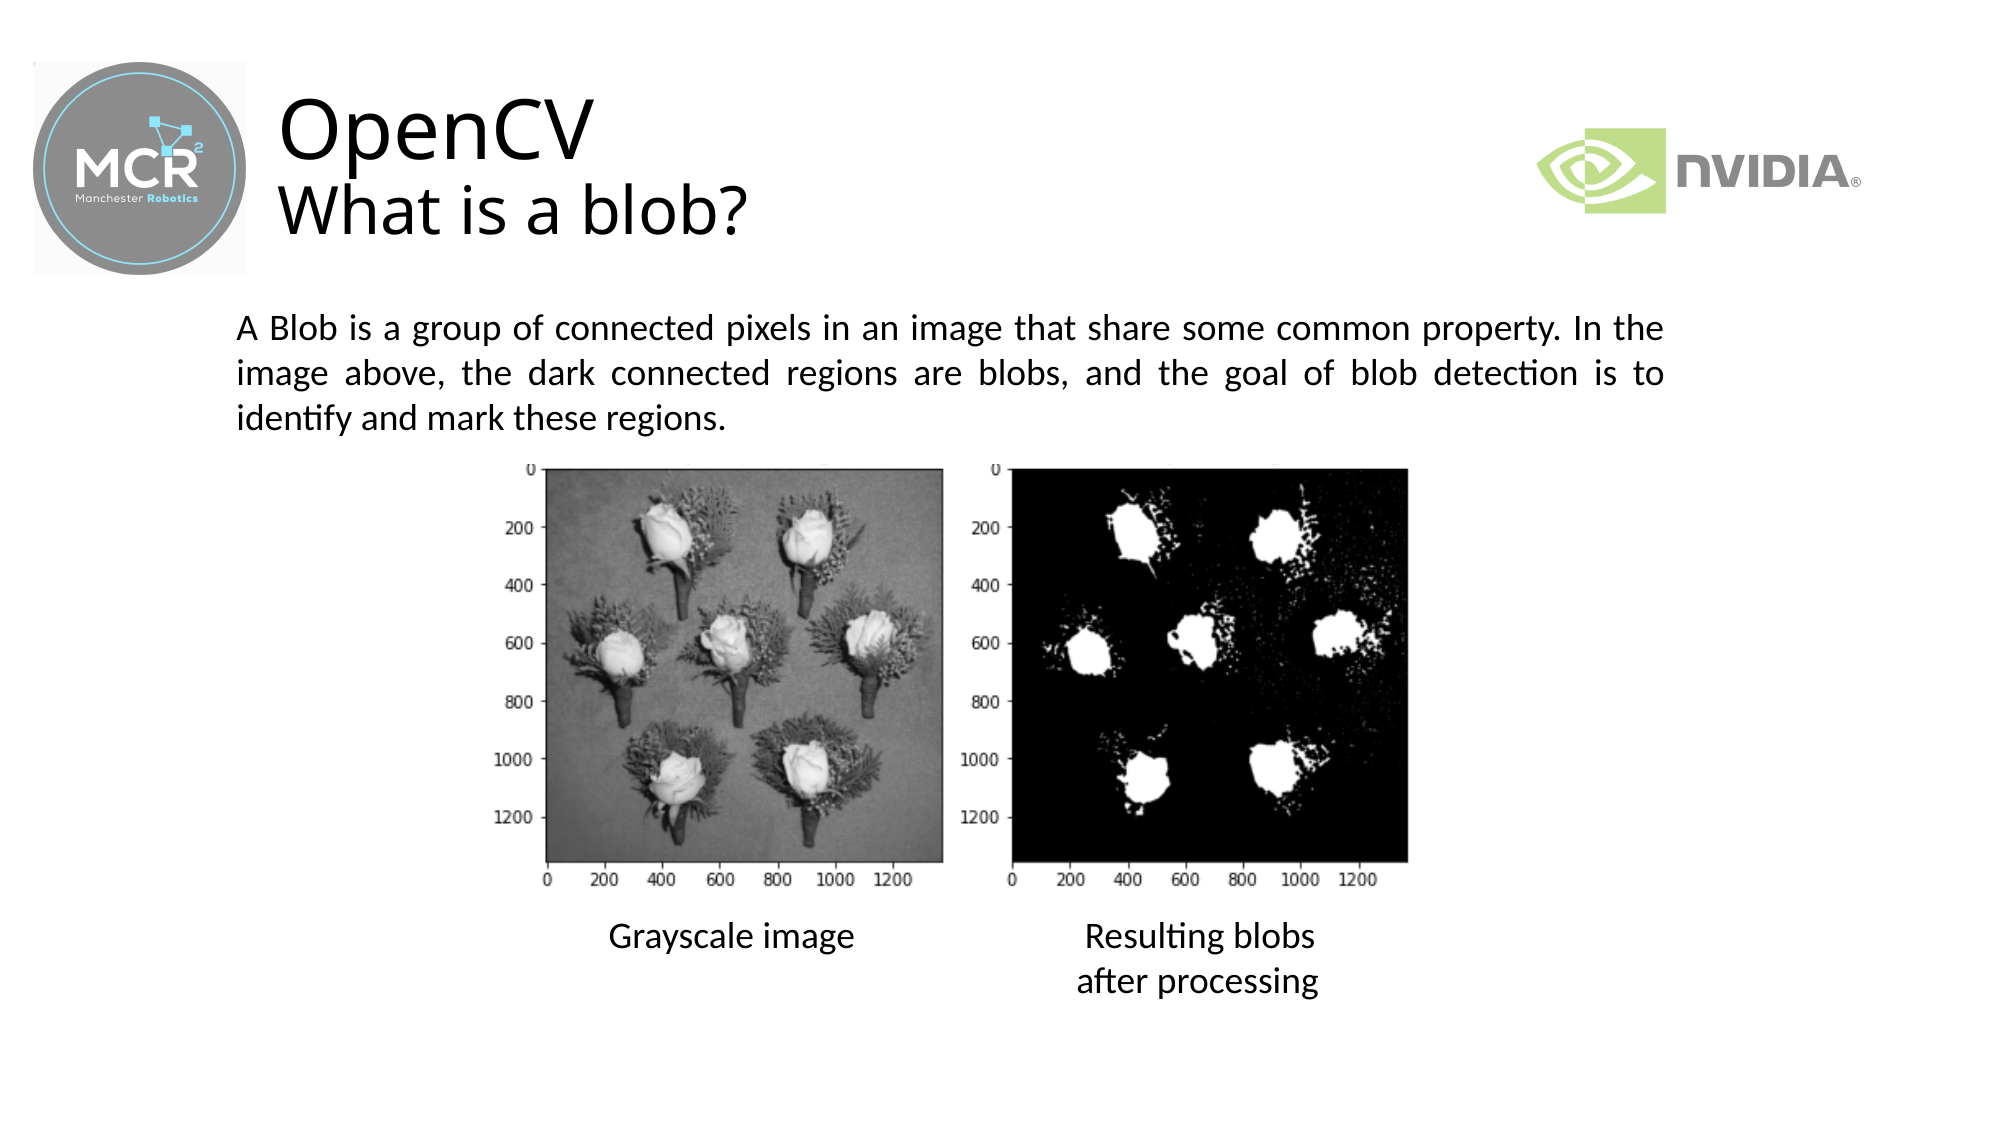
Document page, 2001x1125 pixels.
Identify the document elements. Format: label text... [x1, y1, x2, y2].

text_box A Blob is a group of connected pixels in an image that share some common property. In the image above, the dark connected regions are blobs, and the goal of blob detection is to identify and mark these regions. [221, 295, 1682, 446]
title OpenCV What is a blob? [262, 59, 1518, 278]
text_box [482, 464, 1422, 1010]
